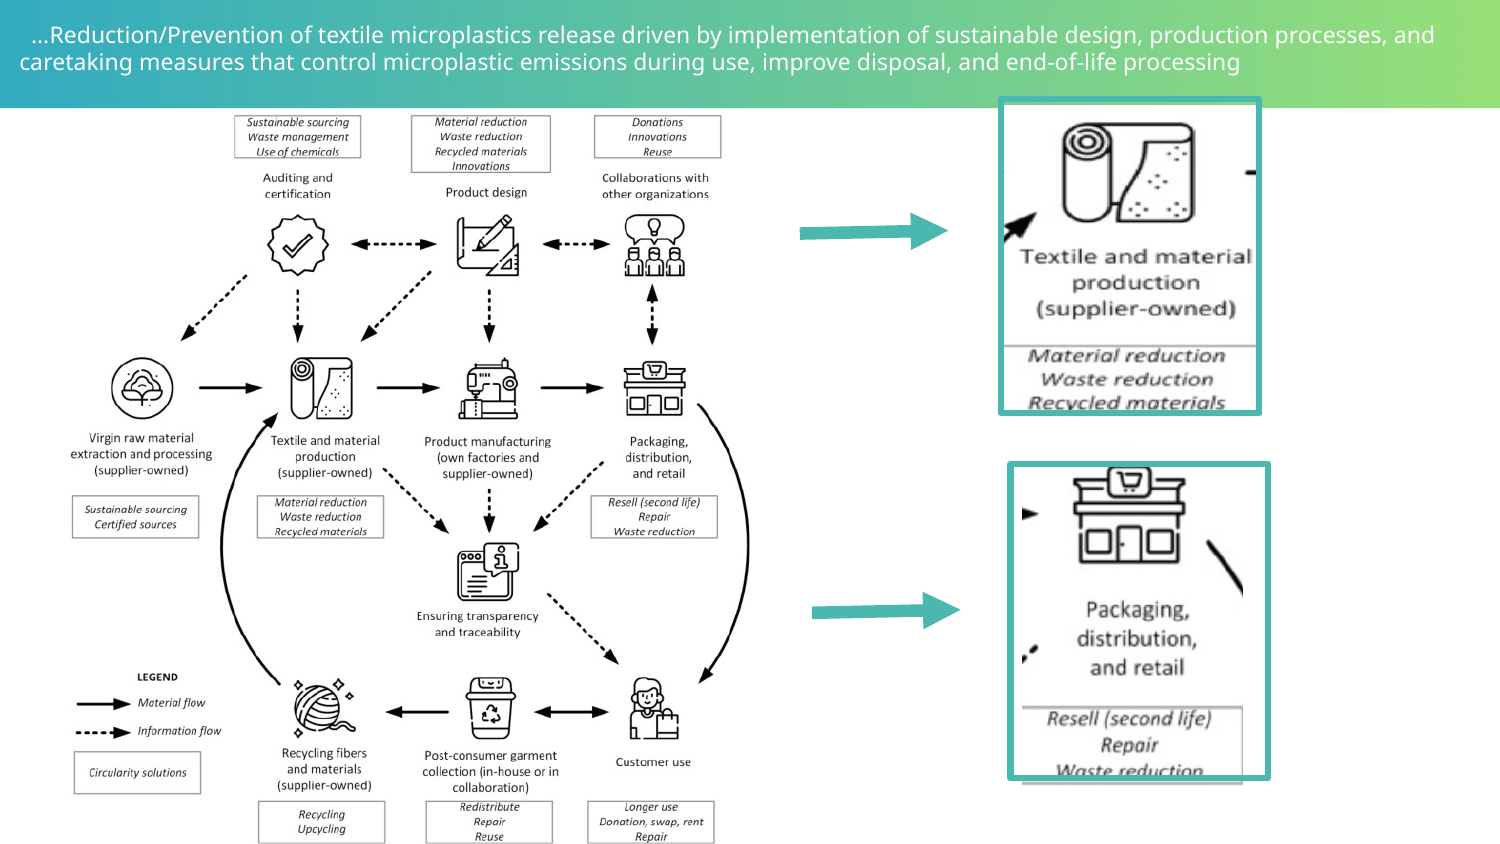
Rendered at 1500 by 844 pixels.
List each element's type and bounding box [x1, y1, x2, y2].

text_box [811, 609, 961, 614]
picture [0, 0, 1500, 844]
text_box [799, 230, 949, 234]
